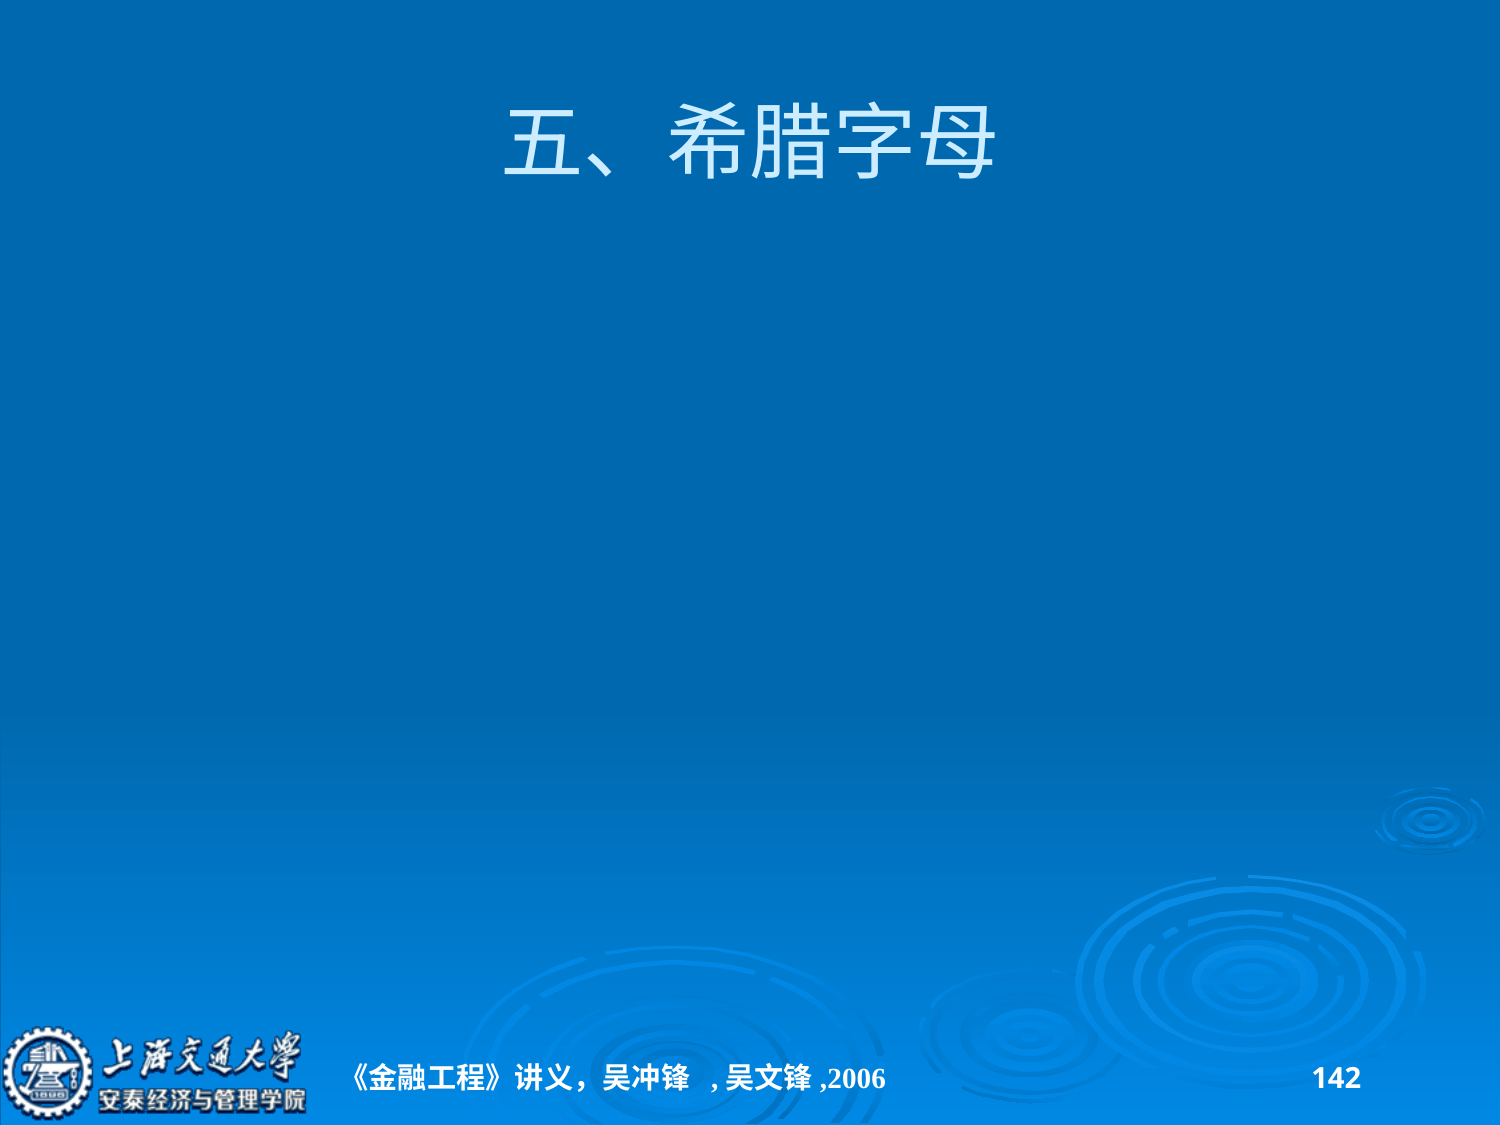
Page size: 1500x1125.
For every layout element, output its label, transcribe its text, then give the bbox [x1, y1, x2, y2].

picture [0, 1017, 313, 1125]
title 五、希腊字母 [75, 45, 1425, 233]
